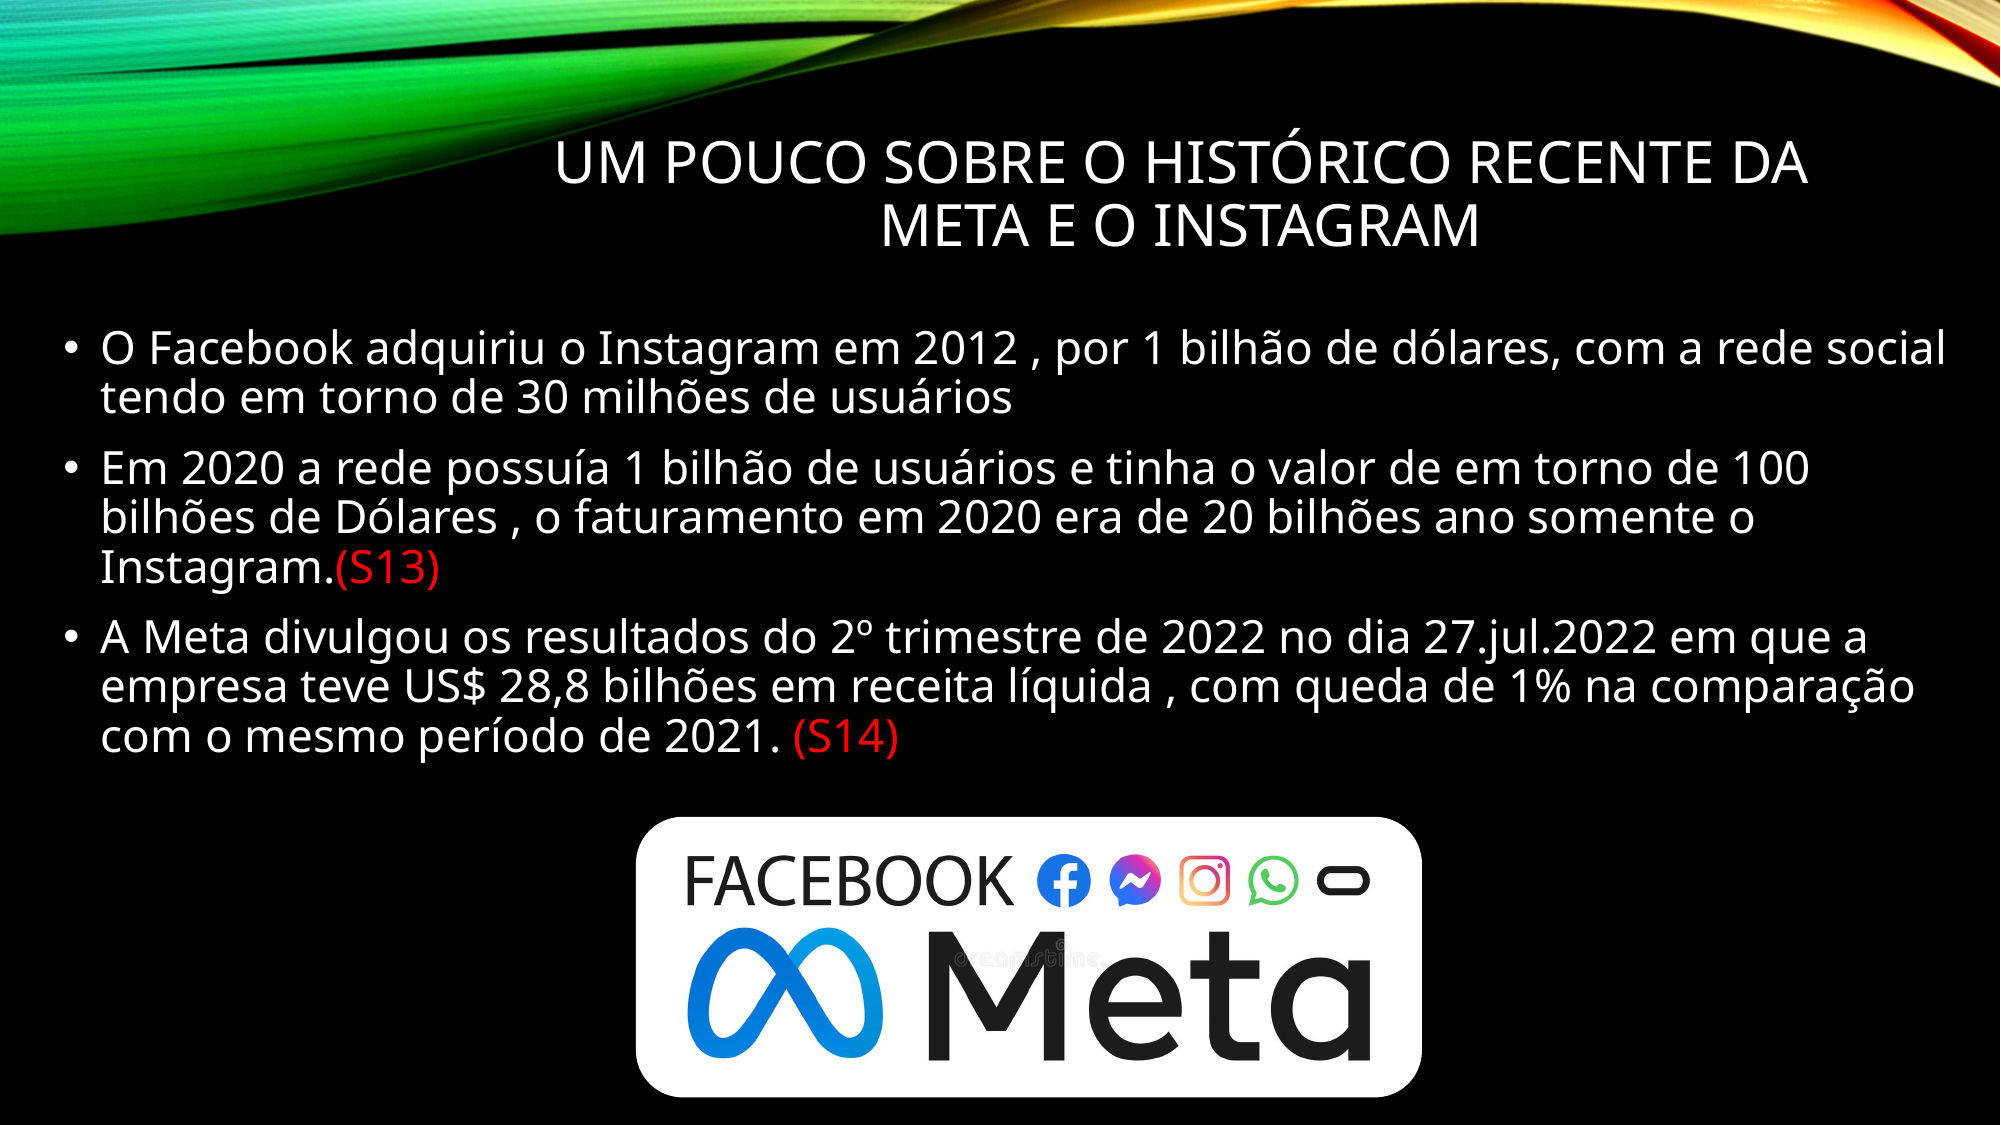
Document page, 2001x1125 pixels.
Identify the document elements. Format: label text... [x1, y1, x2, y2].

picture [0, 0, 2000, 237]
title Um pouco sobre o histórico recente da Meta e o Instagram [474, 125, 1888, 317]
picture [635, 816, 1423, 1098]
list O Facebook adquiriu o Instagram em 2012 , por 1 bilhão de dólares, com a rede social tendo em torno de 30 milhões de usuários Em 2020 a rede possuía 1 bilhão de usuários e tinha o valor de em torno de 100 bilhões de Dólares , o faturamento em 2020 era de 20 bilhões ano somente o Instagram.(S13) A Meta divulgou os resultados do 2º trimestre de 2022 no dia 27.jul.2022 em que a empresa teve US$ 28,8 bilhões em receita líquida , com queda de 1% na comparação com o mesmo período de 2021. (S14) [48, 317, 1977, 978]
